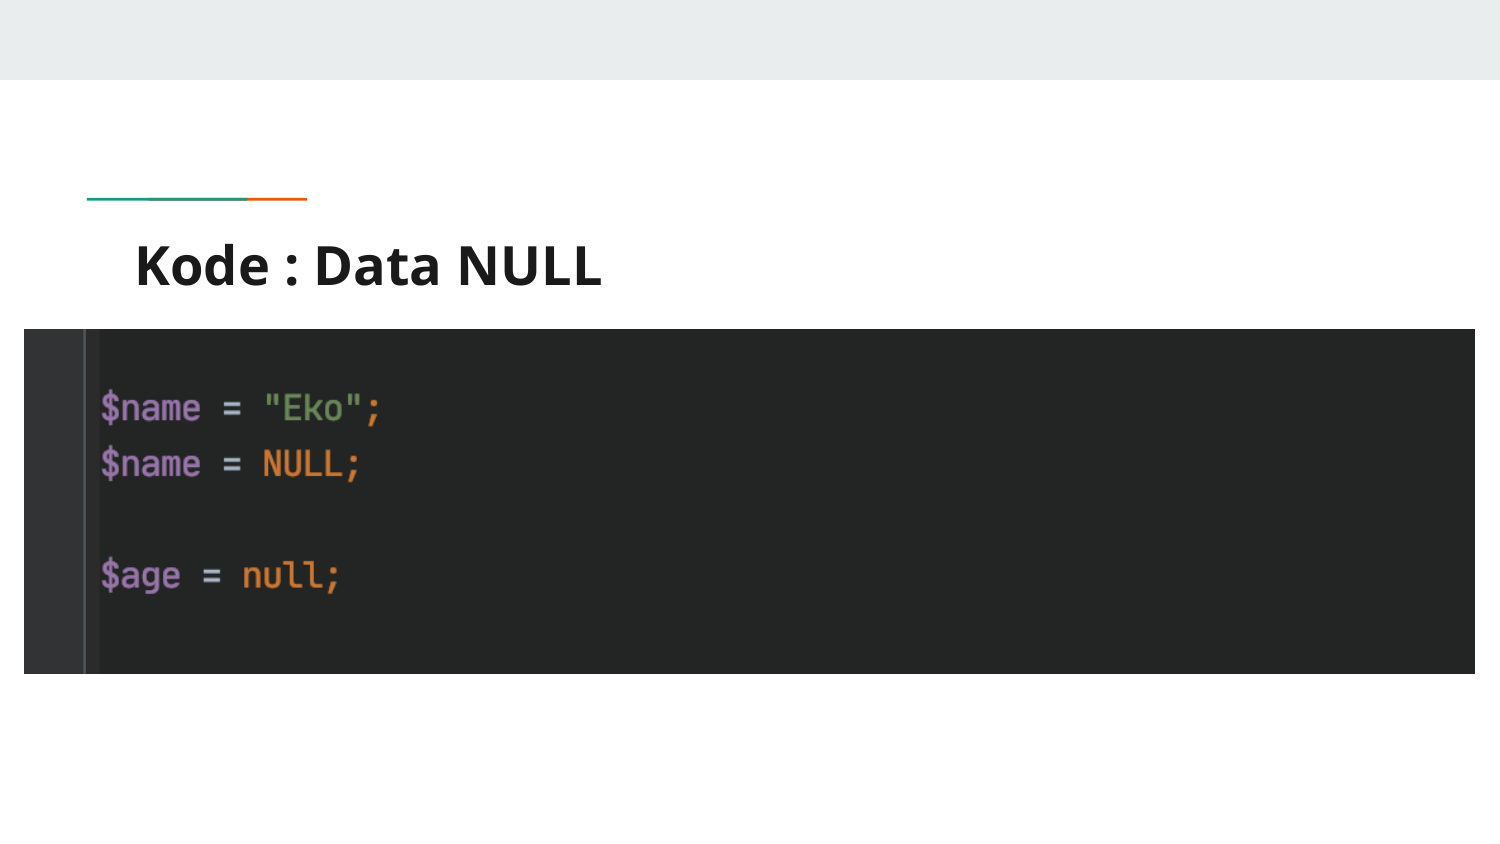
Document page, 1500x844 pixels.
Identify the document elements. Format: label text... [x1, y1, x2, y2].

title Kode : Data NULL [119, 216, 1381, 305]
picture [24, 328, 1476, 674]
